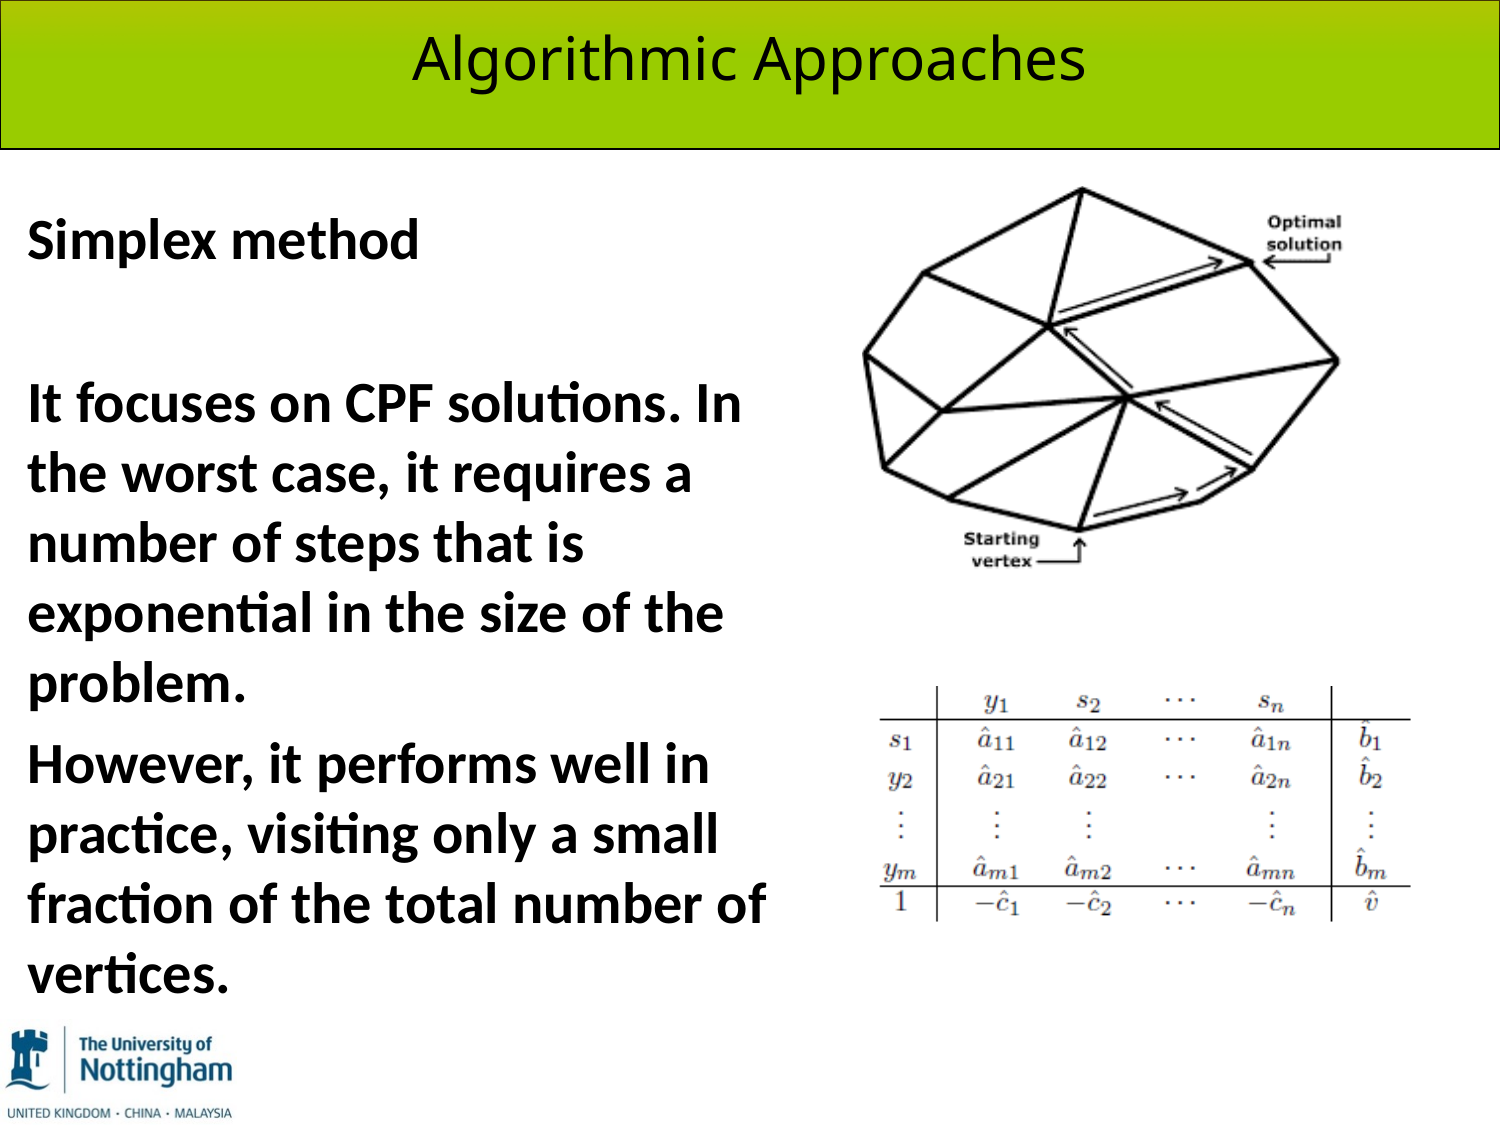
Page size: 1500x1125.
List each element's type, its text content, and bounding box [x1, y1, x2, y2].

picture [0, 1019, 237, 1125]
list Simplex method It focuses on CPF solutions. In the worst case, it requires a number of steps that is exponential in the size of the problem. However, it performs well in practice, visiting only a small fraction of the total number of vertices. [12, 112, 791, 1038]
title Algorithmic Approaches [12, 12, 1488, 100]
picture [0, 0, 1500, 573]
picture [877, 686, 1414, 925]
